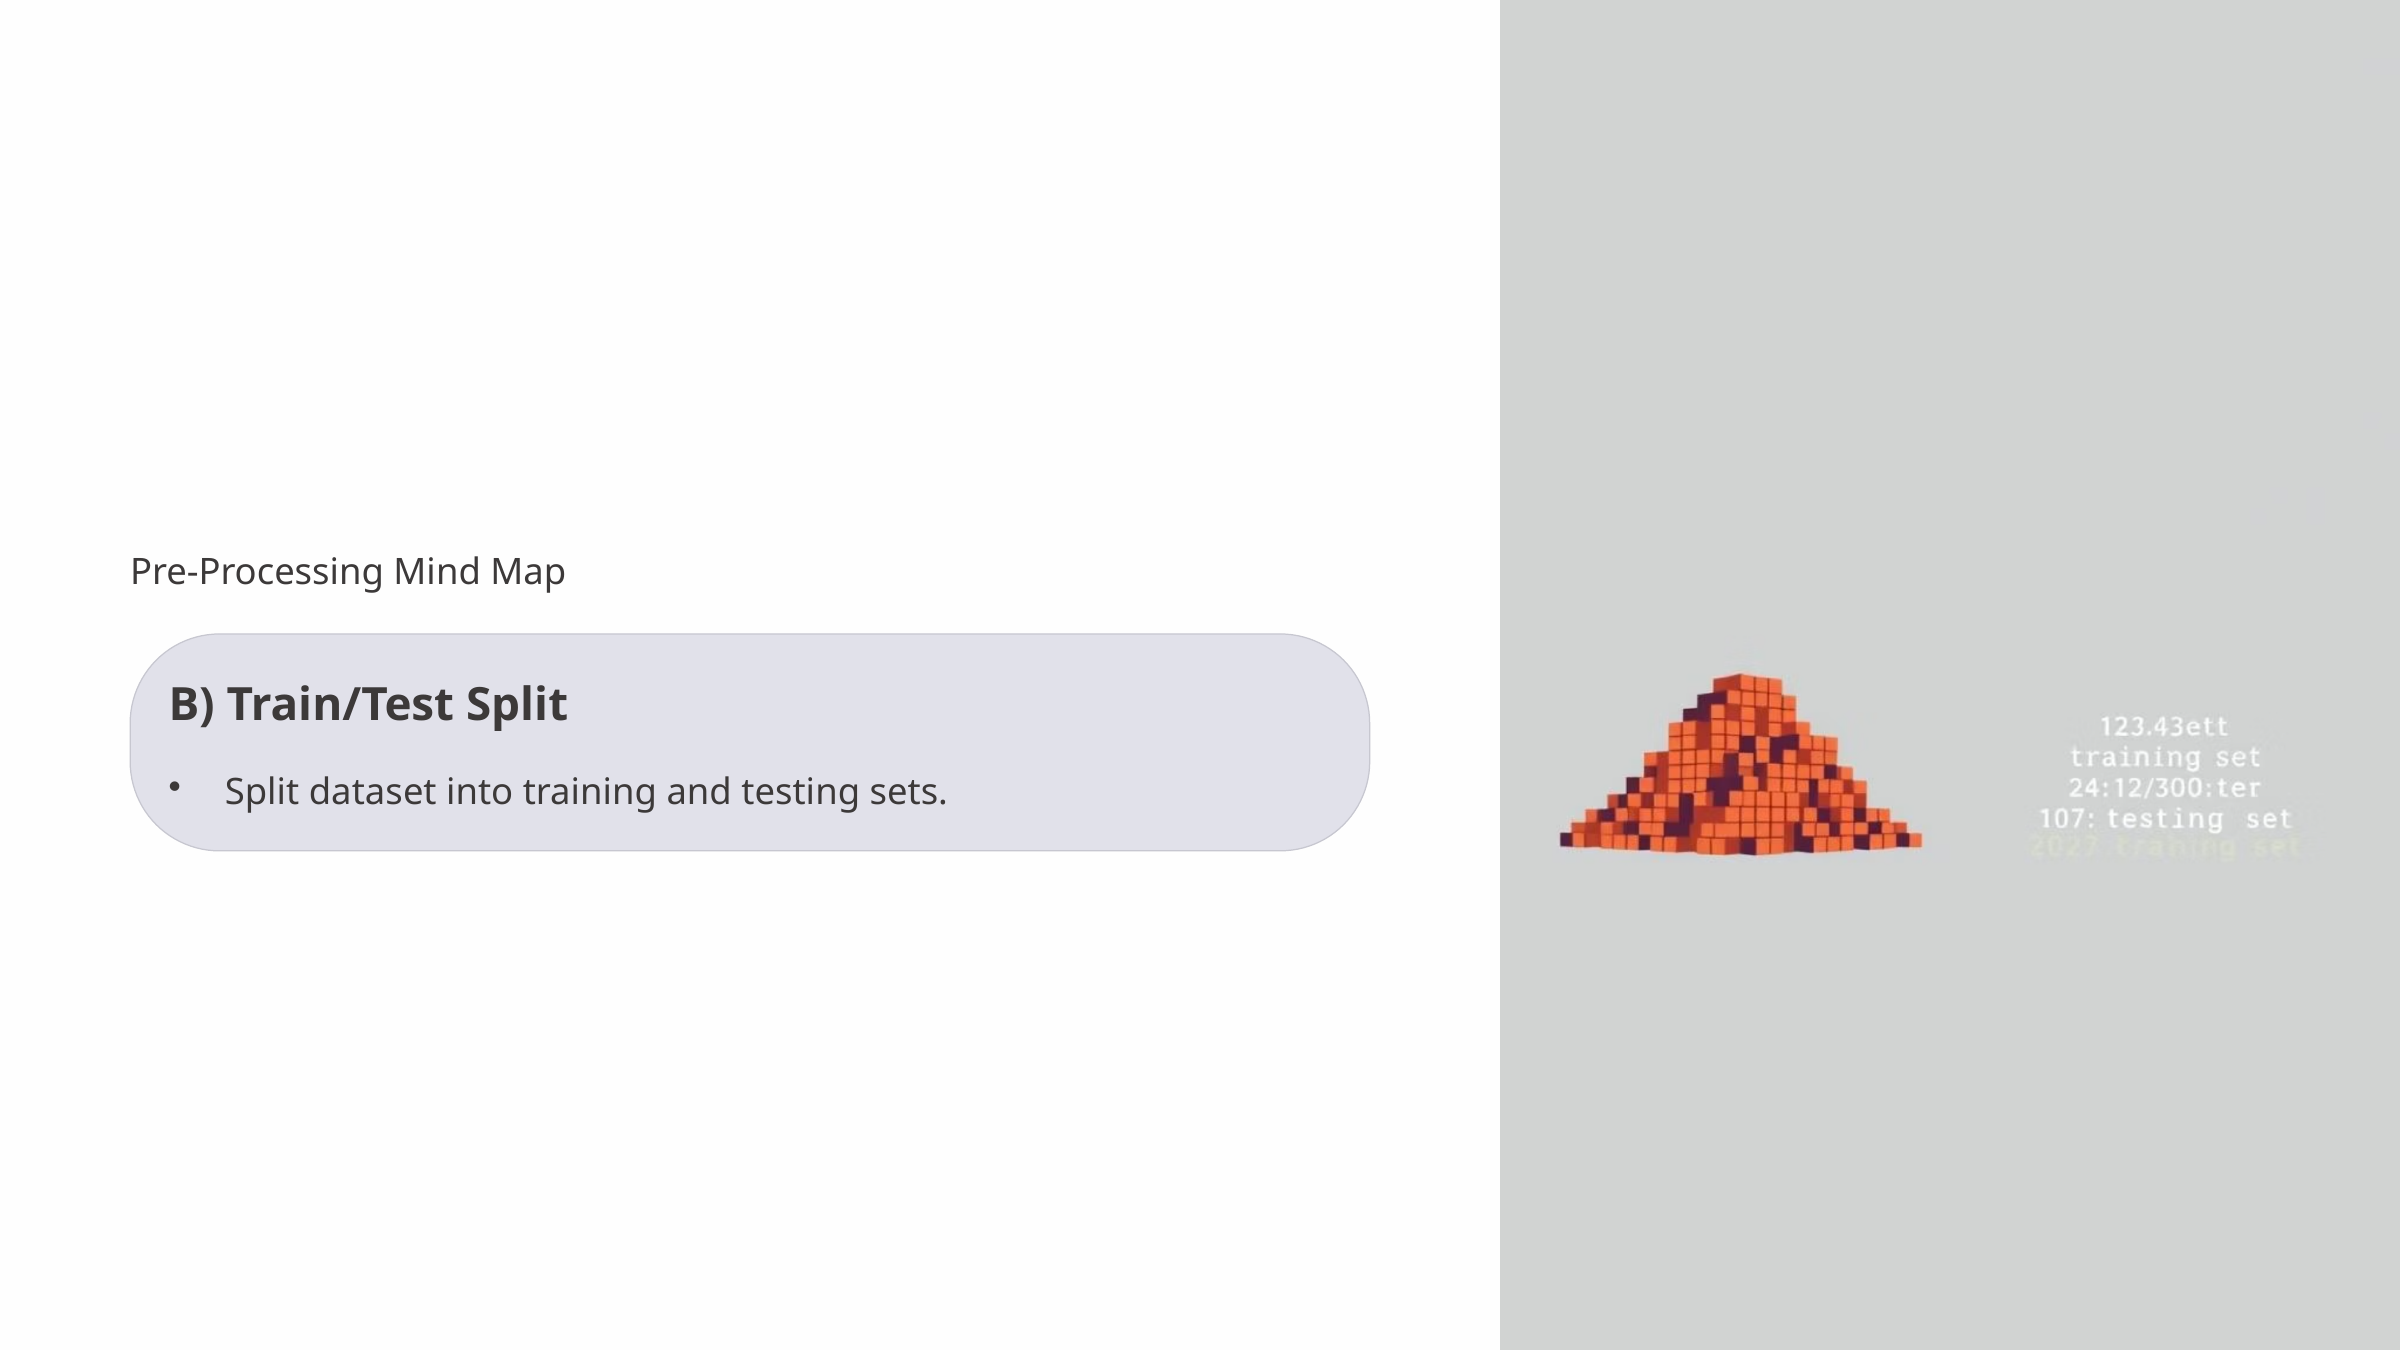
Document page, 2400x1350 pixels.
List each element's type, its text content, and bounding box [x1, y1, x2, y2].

text_box [130, 633, 1370, 851]
text_box Split dataset into training and testing sets. [168, 752, 1332, 813]
text_box B) Train/Test Split [168, 672, 634, 731]
text_box Pre-Processing Mind Map [130, 532, 1370, 593]
picture [1499, 0, 2400, 1350]
